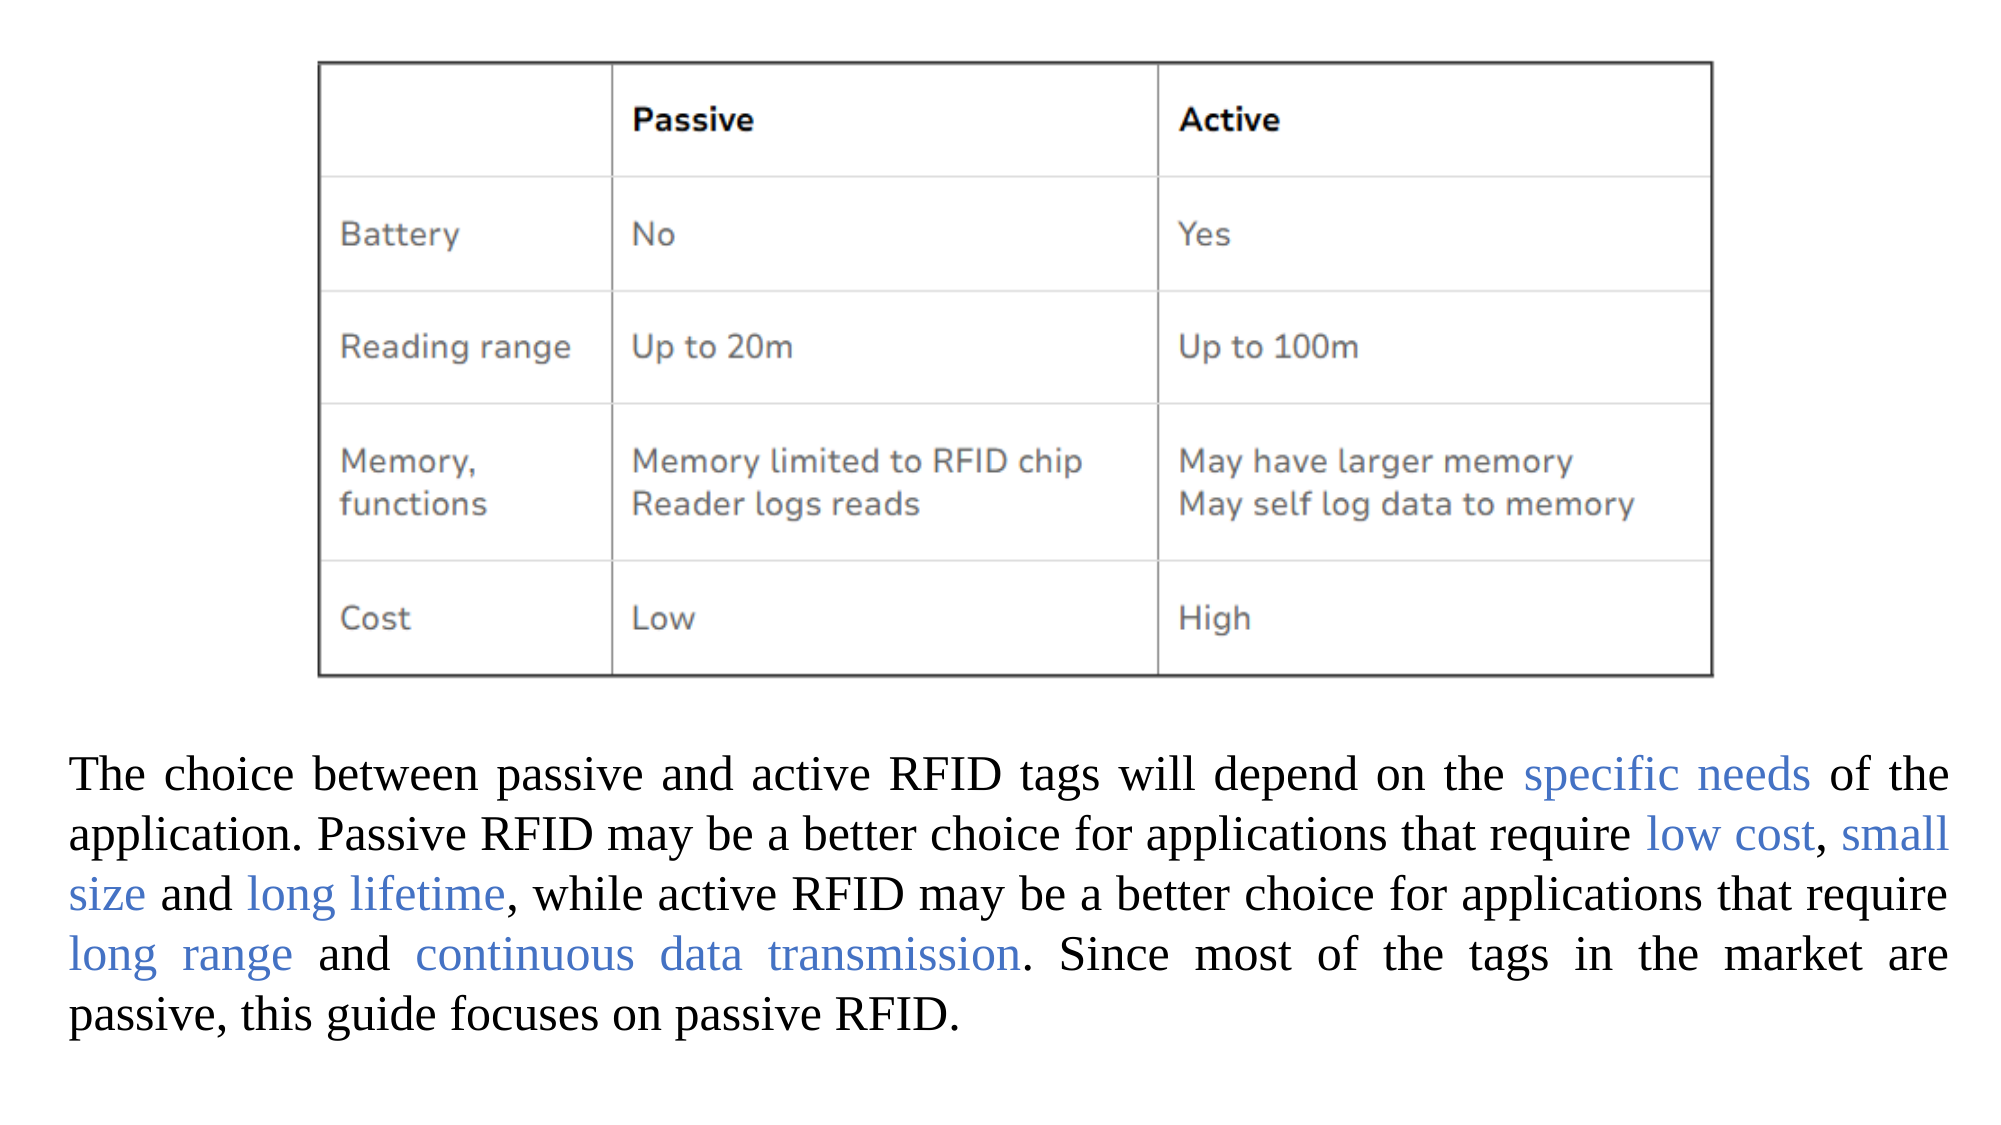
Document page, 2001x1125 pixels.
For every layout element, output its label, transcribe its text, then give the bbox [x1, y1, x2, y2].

text_box The choice between passive and active RFID tags will depend on the specific needs of the application. Passive RFID may be a better choice for applications that require low cost, small size and long lifetime, while active RFID may be a better choice for applications that require long range and continuous data transmission. Since most of the tags in the market are passive, this guide focuses on passive RFID. [53, 733, 1965, 1109]
picture [309, 50, 1727, 692]
